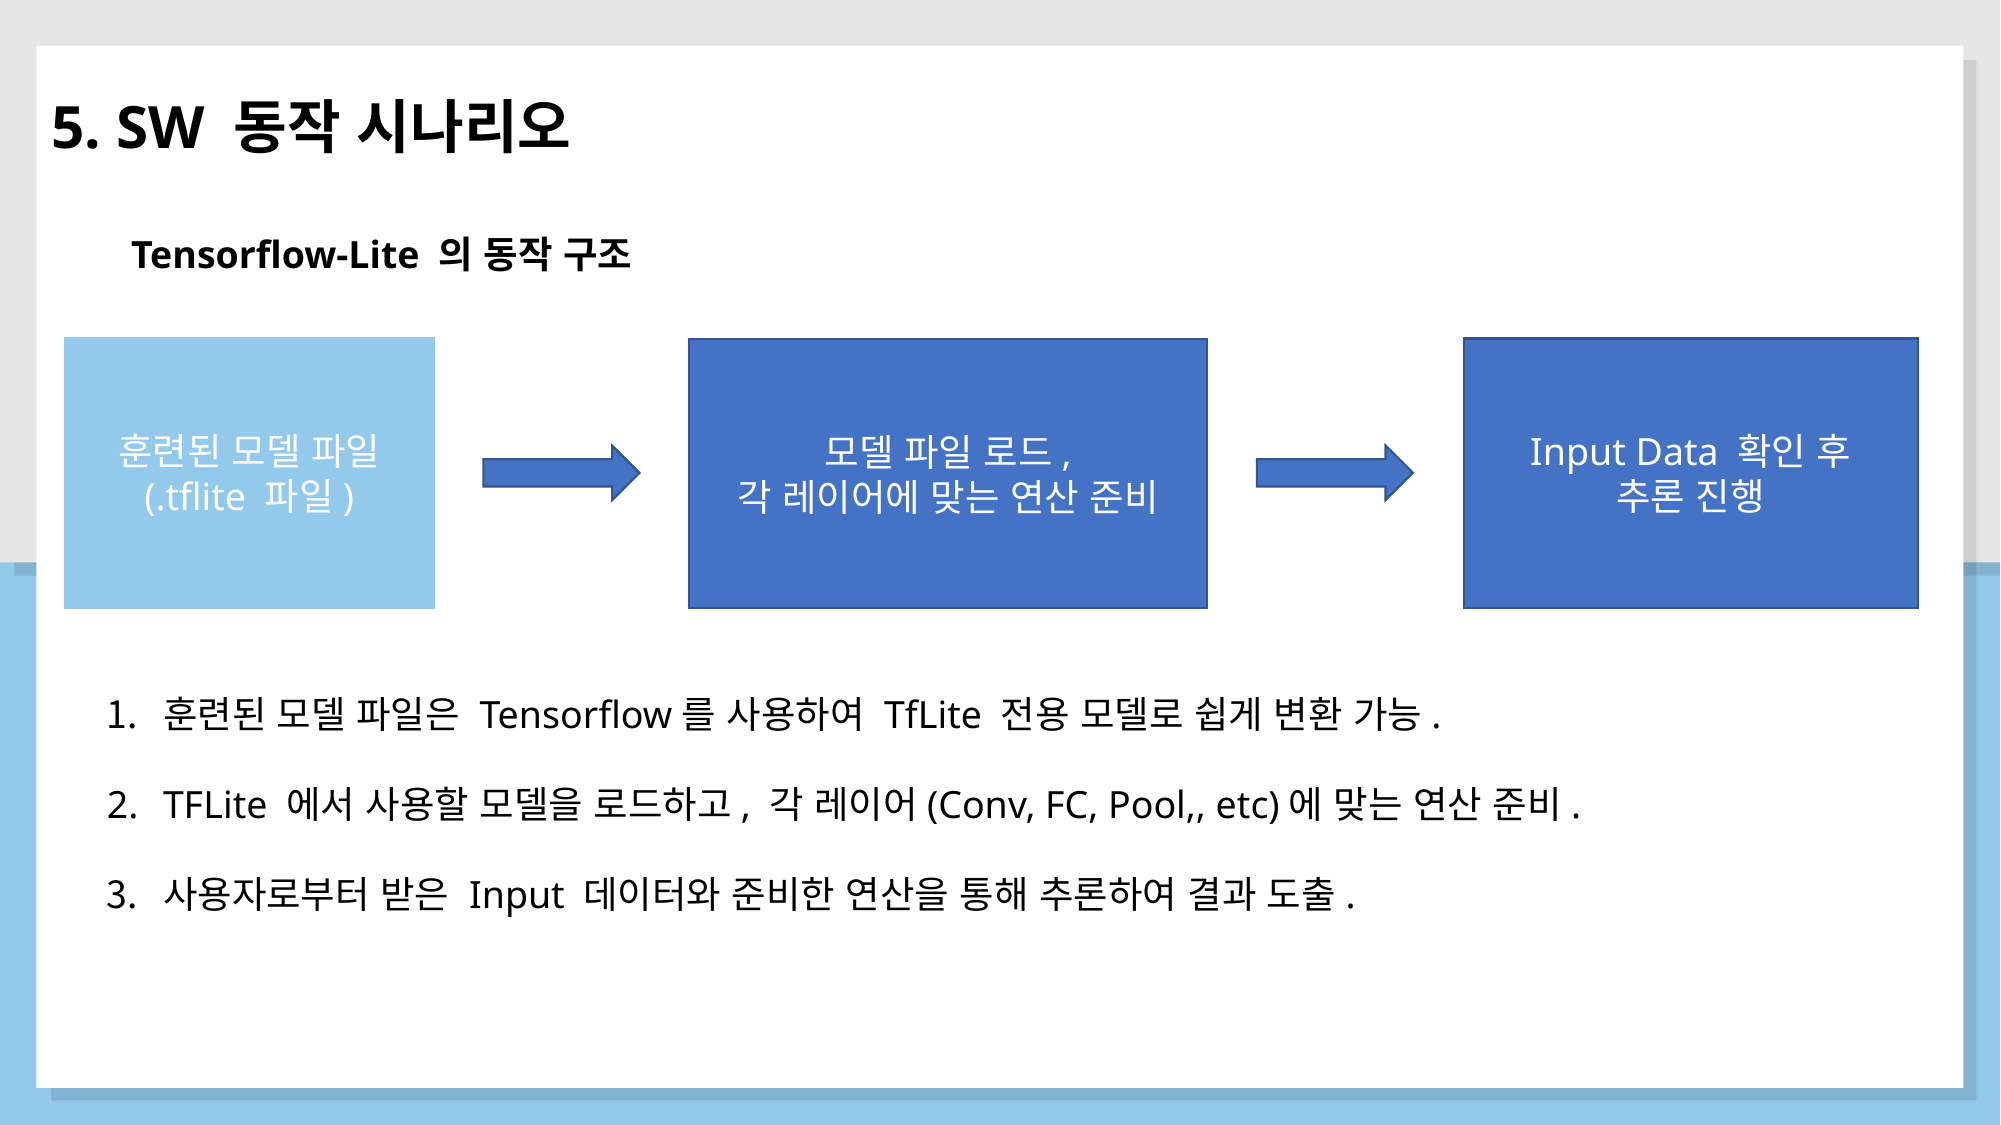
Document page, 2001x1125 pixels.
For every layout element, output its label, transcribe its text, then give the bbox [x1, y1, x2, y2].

text_box [0, 0, 2000, 563]
text_box [482, 442, 641, 503]
text_box 모델 파일 로드, 각 레이어에 맞는 연산 준비 [688, 338, 1208, 609]
text_box 훈련된 모델 파일은 Tensorflow를 사용하여 TfLite 전용 모델로 쉽게 변환 가능. TFLite 에서 사용할 모델을 로드하고, 각 레이어(Conv, FC, Pool,, etc)에 맞는 연산 준비. 사용자로부터 받은 Input 데이터와 준비한 연산을 통해 추론하여 결과 도출. [92, 683, 1918, 924]
text_box [35, 44, 1964, 1089]
text_box 훈련된 모델 파일 (.tflite 파일) [64, 337, 435, 609]
text_box 5. SW 동작 시나리오 [36, 82, 826, 168]
text_box Tensorflow-Lite 의 동작 구조 [116, 223, 1884, 329]
text_box Input Data 확인 후 추론 진행 [1463, 337, 1919, 609]
text_box [1255, 442, 1415, 503]
